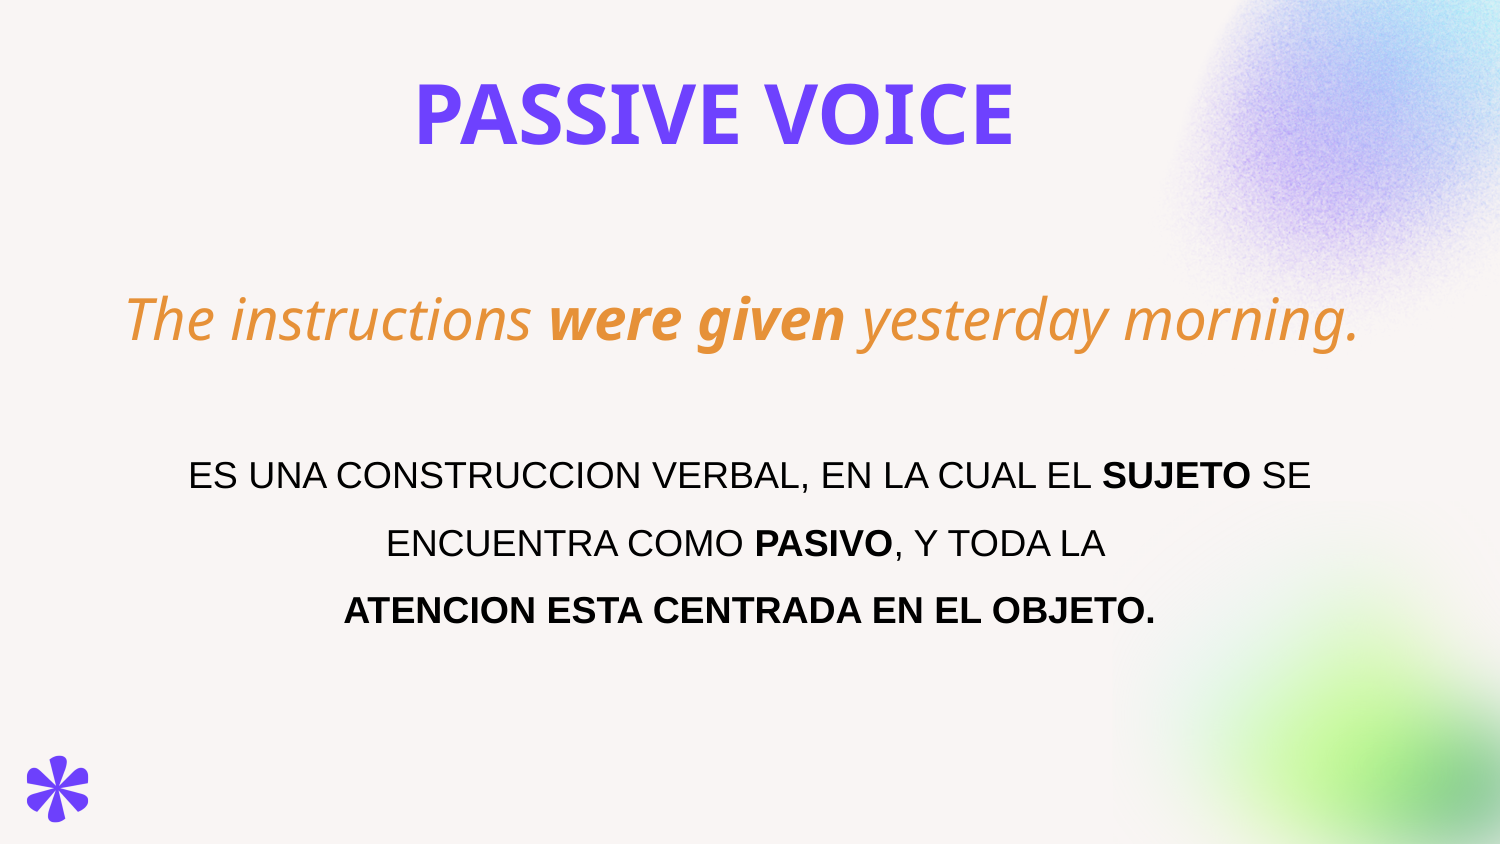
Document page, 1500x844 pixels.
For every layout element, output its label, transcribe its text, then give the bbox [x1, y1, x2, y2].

title PASSIVE VOICE [397, 46, 1103, 141]
text_box ES UNA CONSTRUCCION VERBAL, EN LA CUAL EL SUJETO SE ENCUENTRA COMO PASIVO, Y TODA LA ATENCION ESTA CENTRADA EN EL OBJETO. [162, 421, 1338, 639]
picture [1112, 501, 1500, 844]
subtitle The instructions were given yesterday morning. [104, 257, 1396, 395]
picture [26, 754, 90, 823]
picture [1108, 0, 1500, 395]
